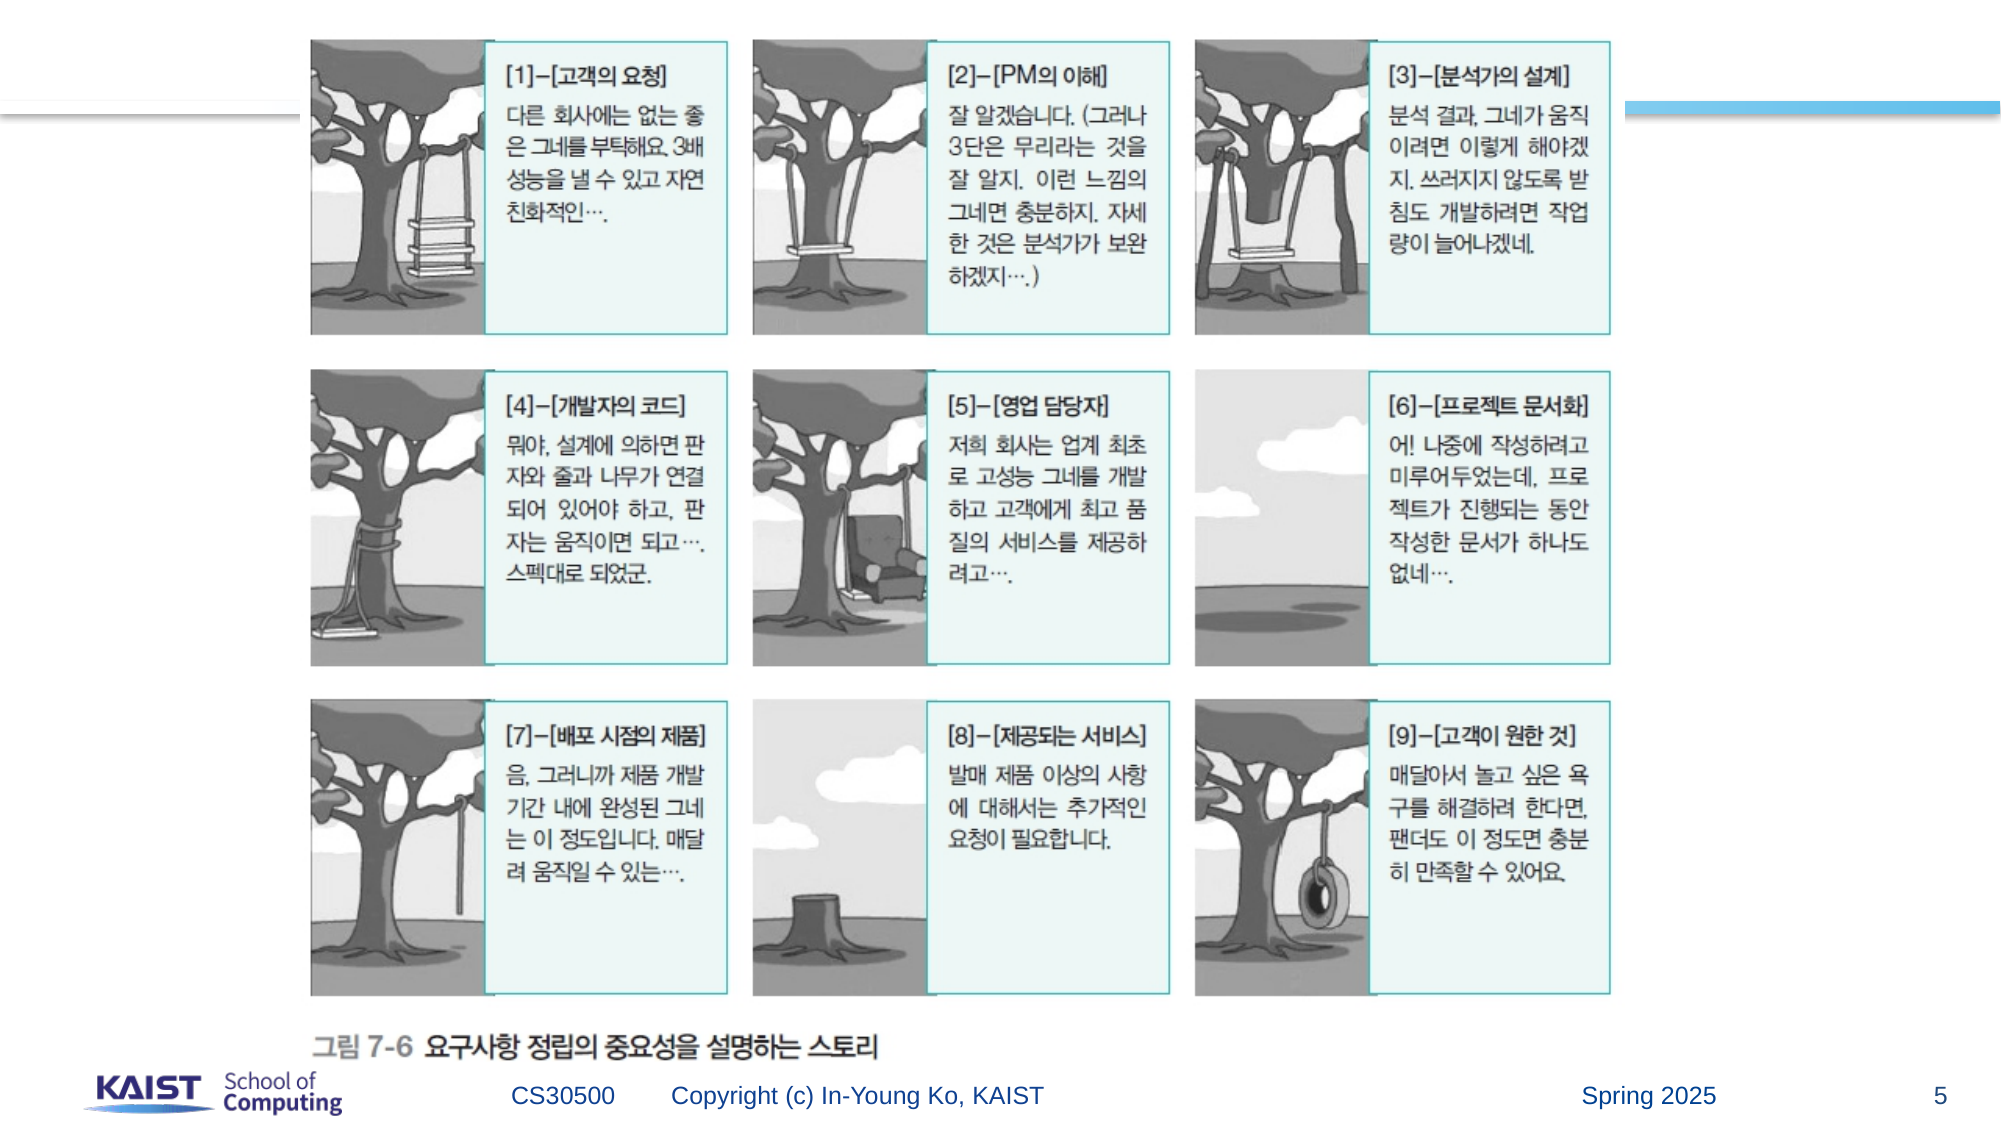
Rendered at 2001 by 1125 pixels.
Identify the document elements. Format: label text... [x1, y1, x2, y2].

footer CS30500 Copyright (c) In-Young Ko, KAIST [496, 1070, 1517, 1125]
picture [80, 32, 1626, 1125]
slide_number 5 [1833, 1065, 1963, 1125]
slide_number Spring 2025 [1566, 1064, 1800, 1125]
